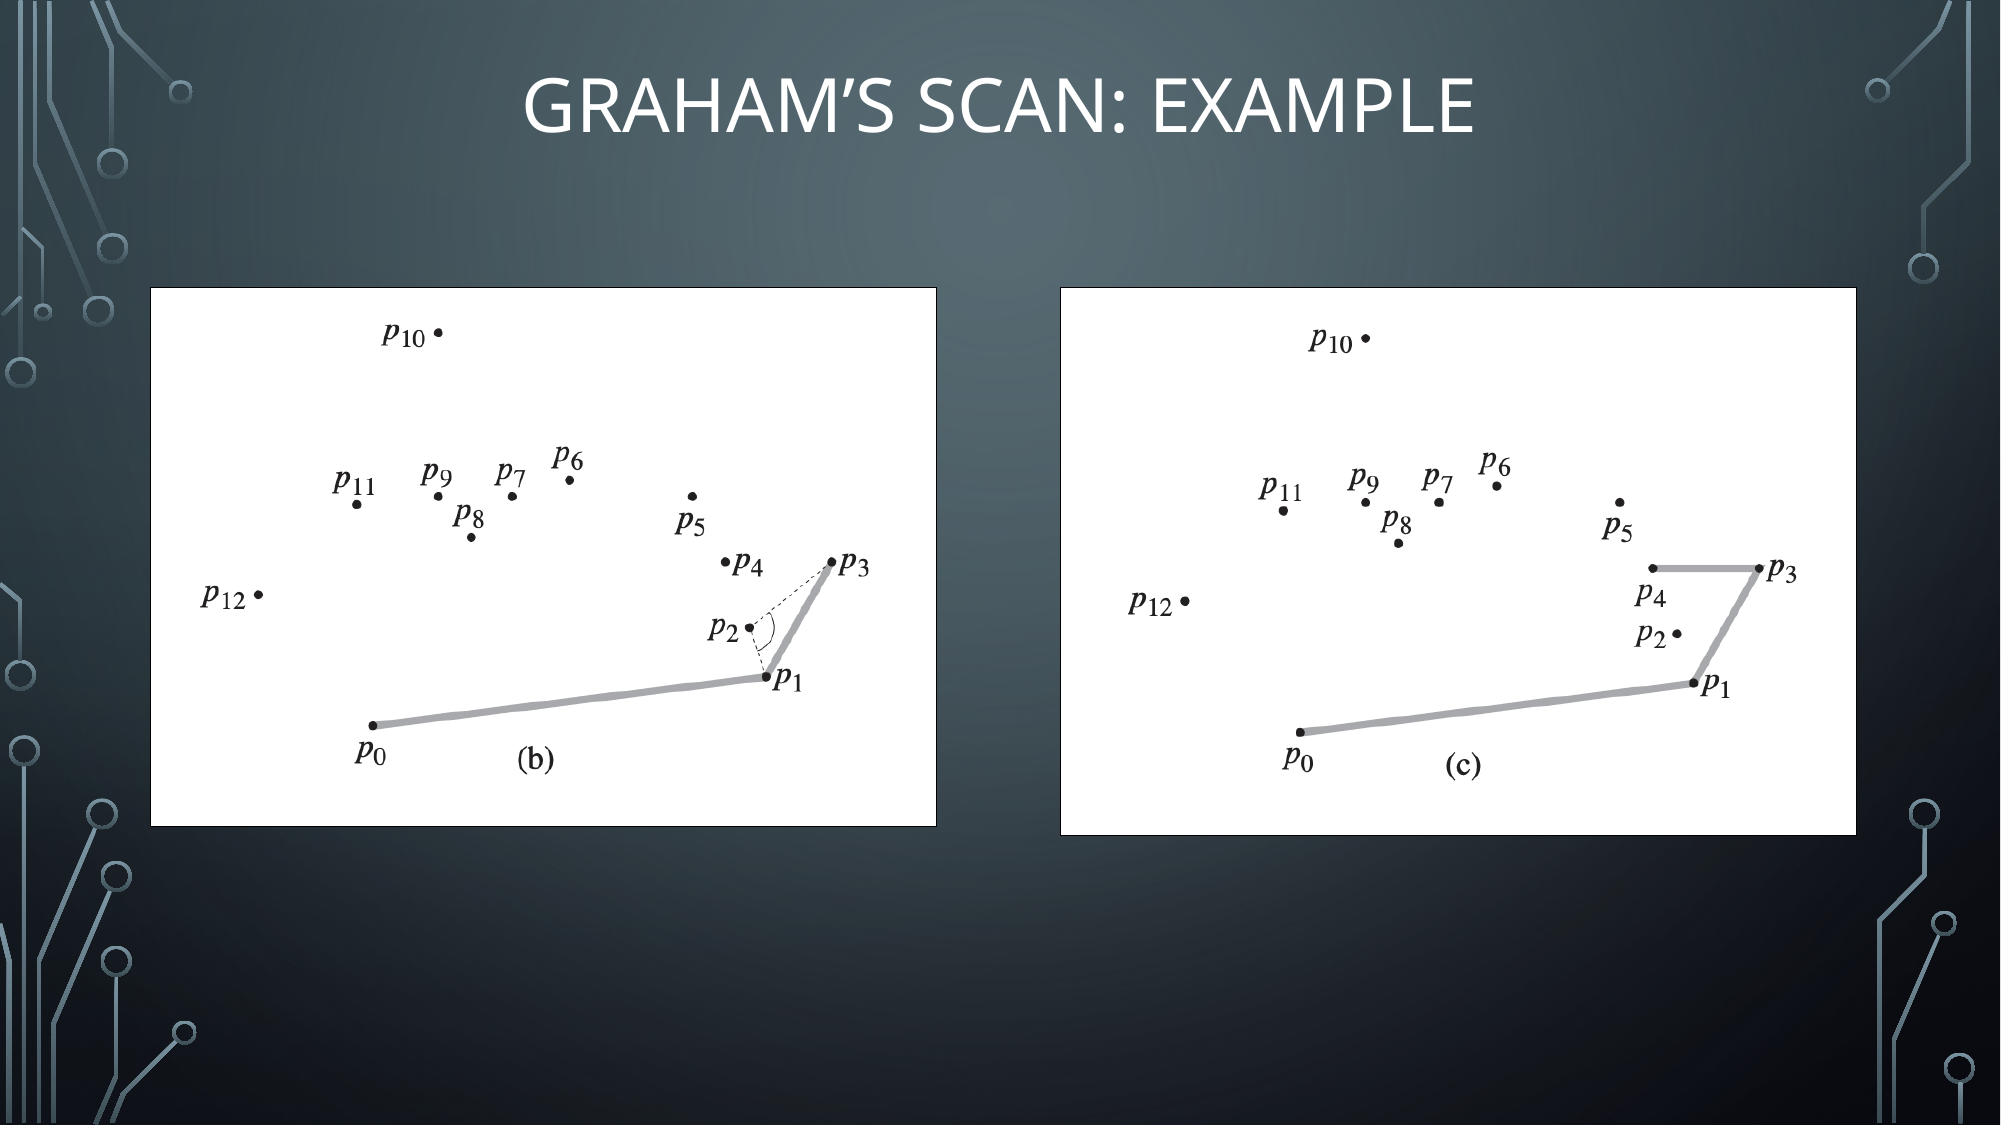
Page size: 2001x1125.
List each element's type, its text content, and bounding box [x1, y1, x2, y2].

picture [1059, 287, 1857, 836]
picture [150, 287, 938, 828]
title Graham’s Scan: Example [187, 37, 1813, 179]
